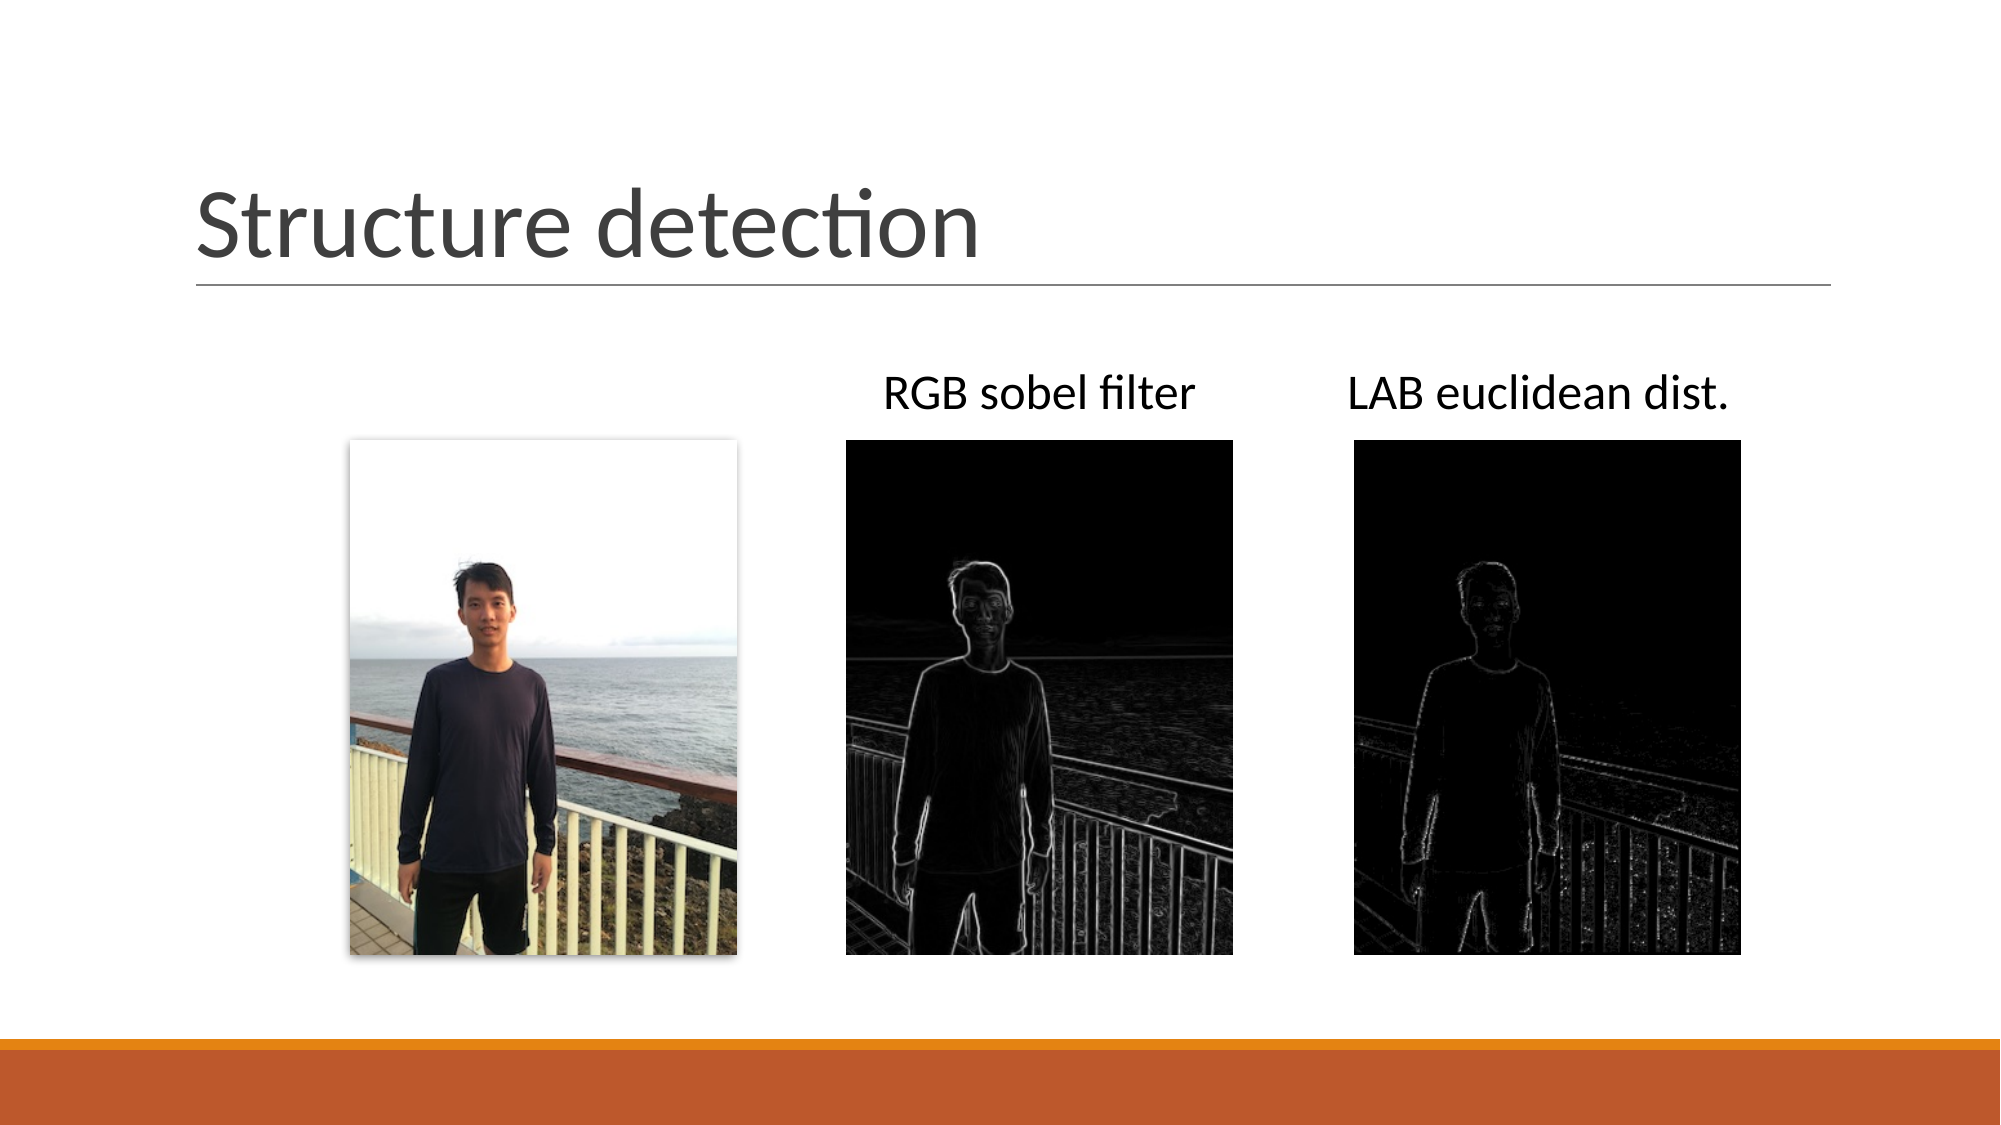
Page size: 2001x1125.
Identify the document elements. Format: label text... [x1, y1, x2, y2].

picture [1354, 440, 1741, 956]
picture [350, 440, 737, 956]
title Structure detection [180, 47, 1830, 285]
text_box LAB euclidean dist. [1332, 344, 1763, 416]
picture [845, 440, 1233, 956]
text_box RGB sobel filter [868, 344, 1254, 416]
